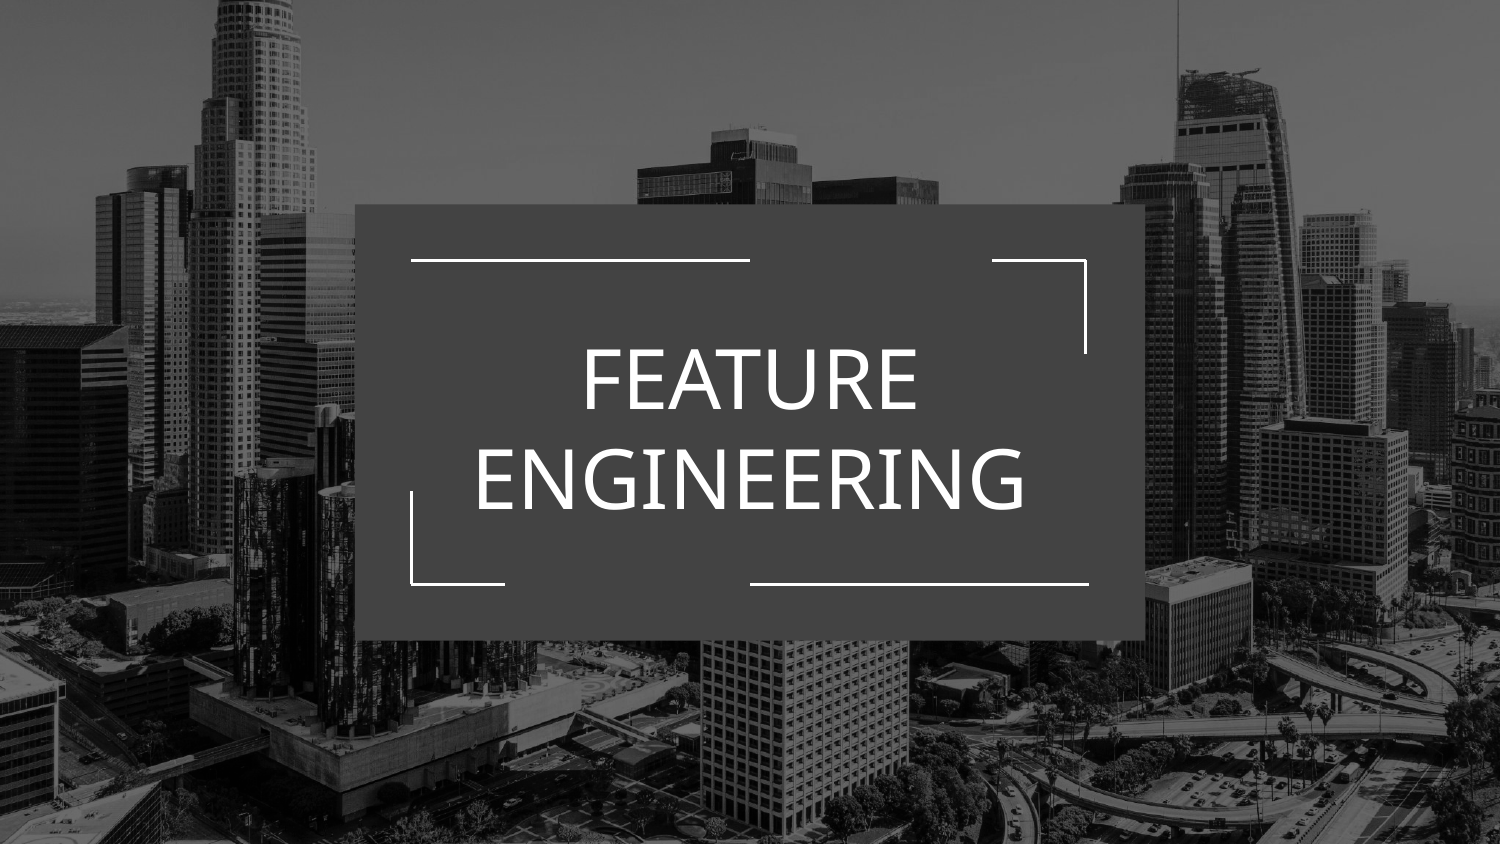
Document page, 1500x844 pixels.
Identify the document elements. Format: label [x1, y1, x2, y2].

text_box [991, 260, 1086, 355]
text_box [410, 490, 505, 585]
picture [0, 0, 1500, 844]
